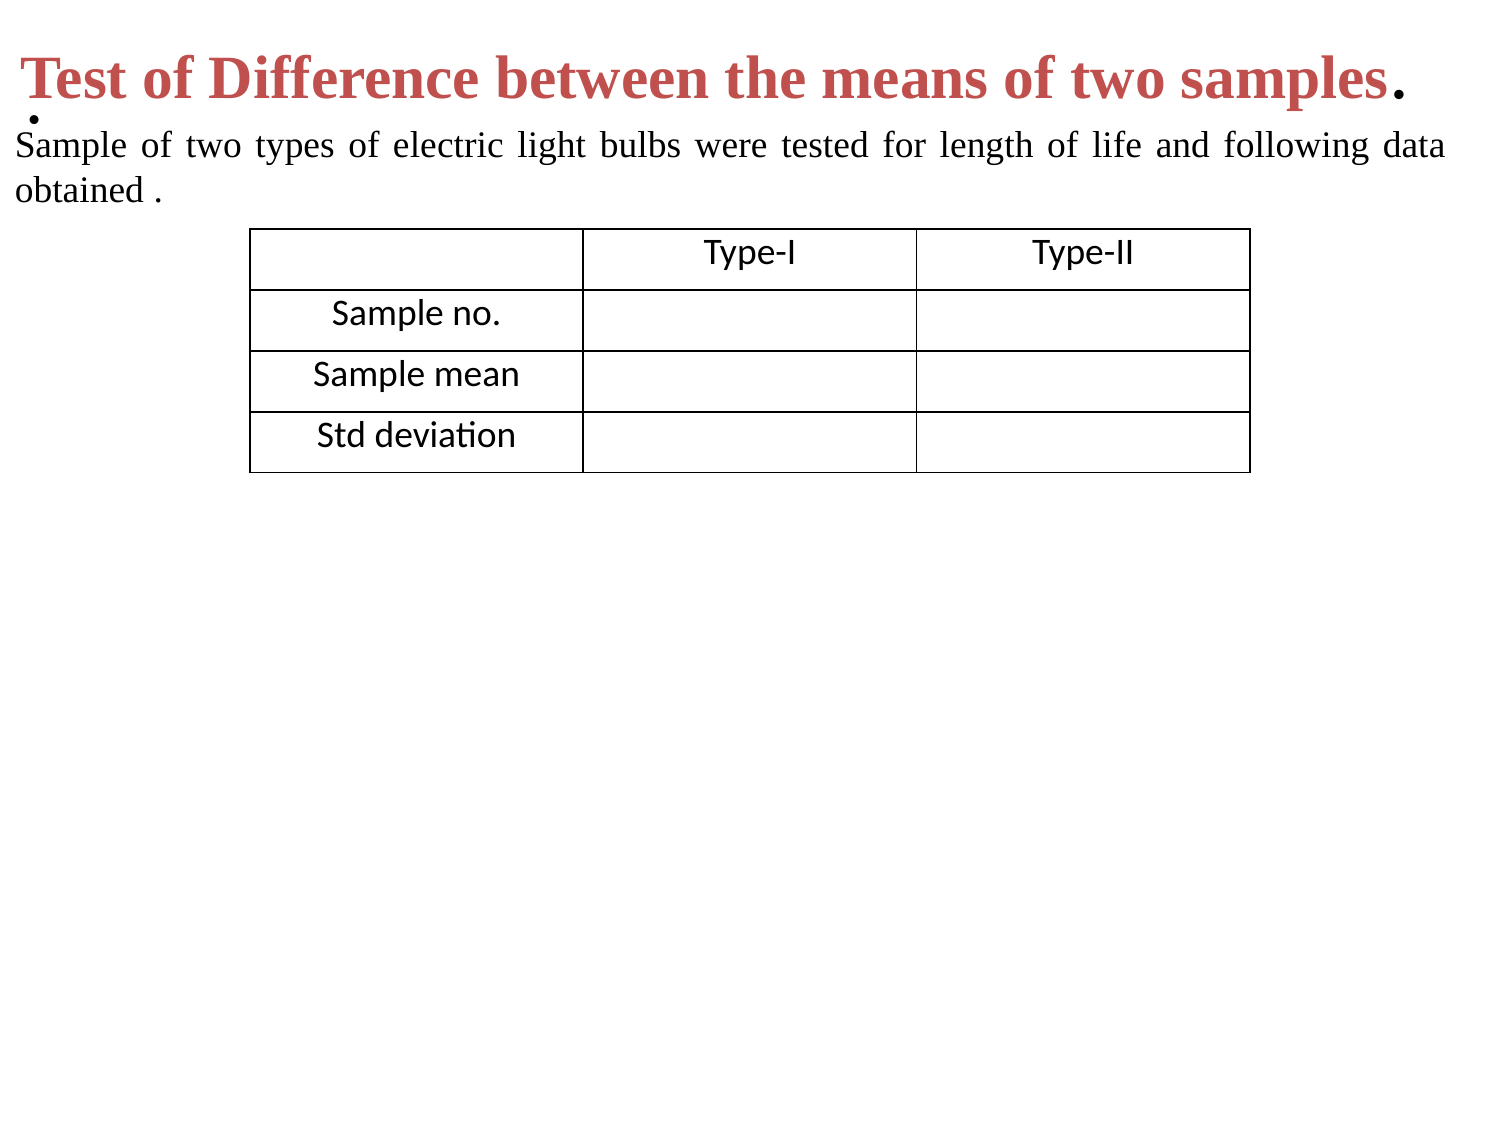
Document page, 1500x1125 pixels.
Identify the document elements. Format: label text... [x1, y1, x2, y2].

list • [12, 218, 1413, 1063]
title Test of Difference between the means of two samples. [5, 2, 1431, 112]
text_box Sample of two types of electric light bulbs were tested for length of life and following data obtained . [0, 112, 1463, 218]
list • [12, 87, 1413, 112]
